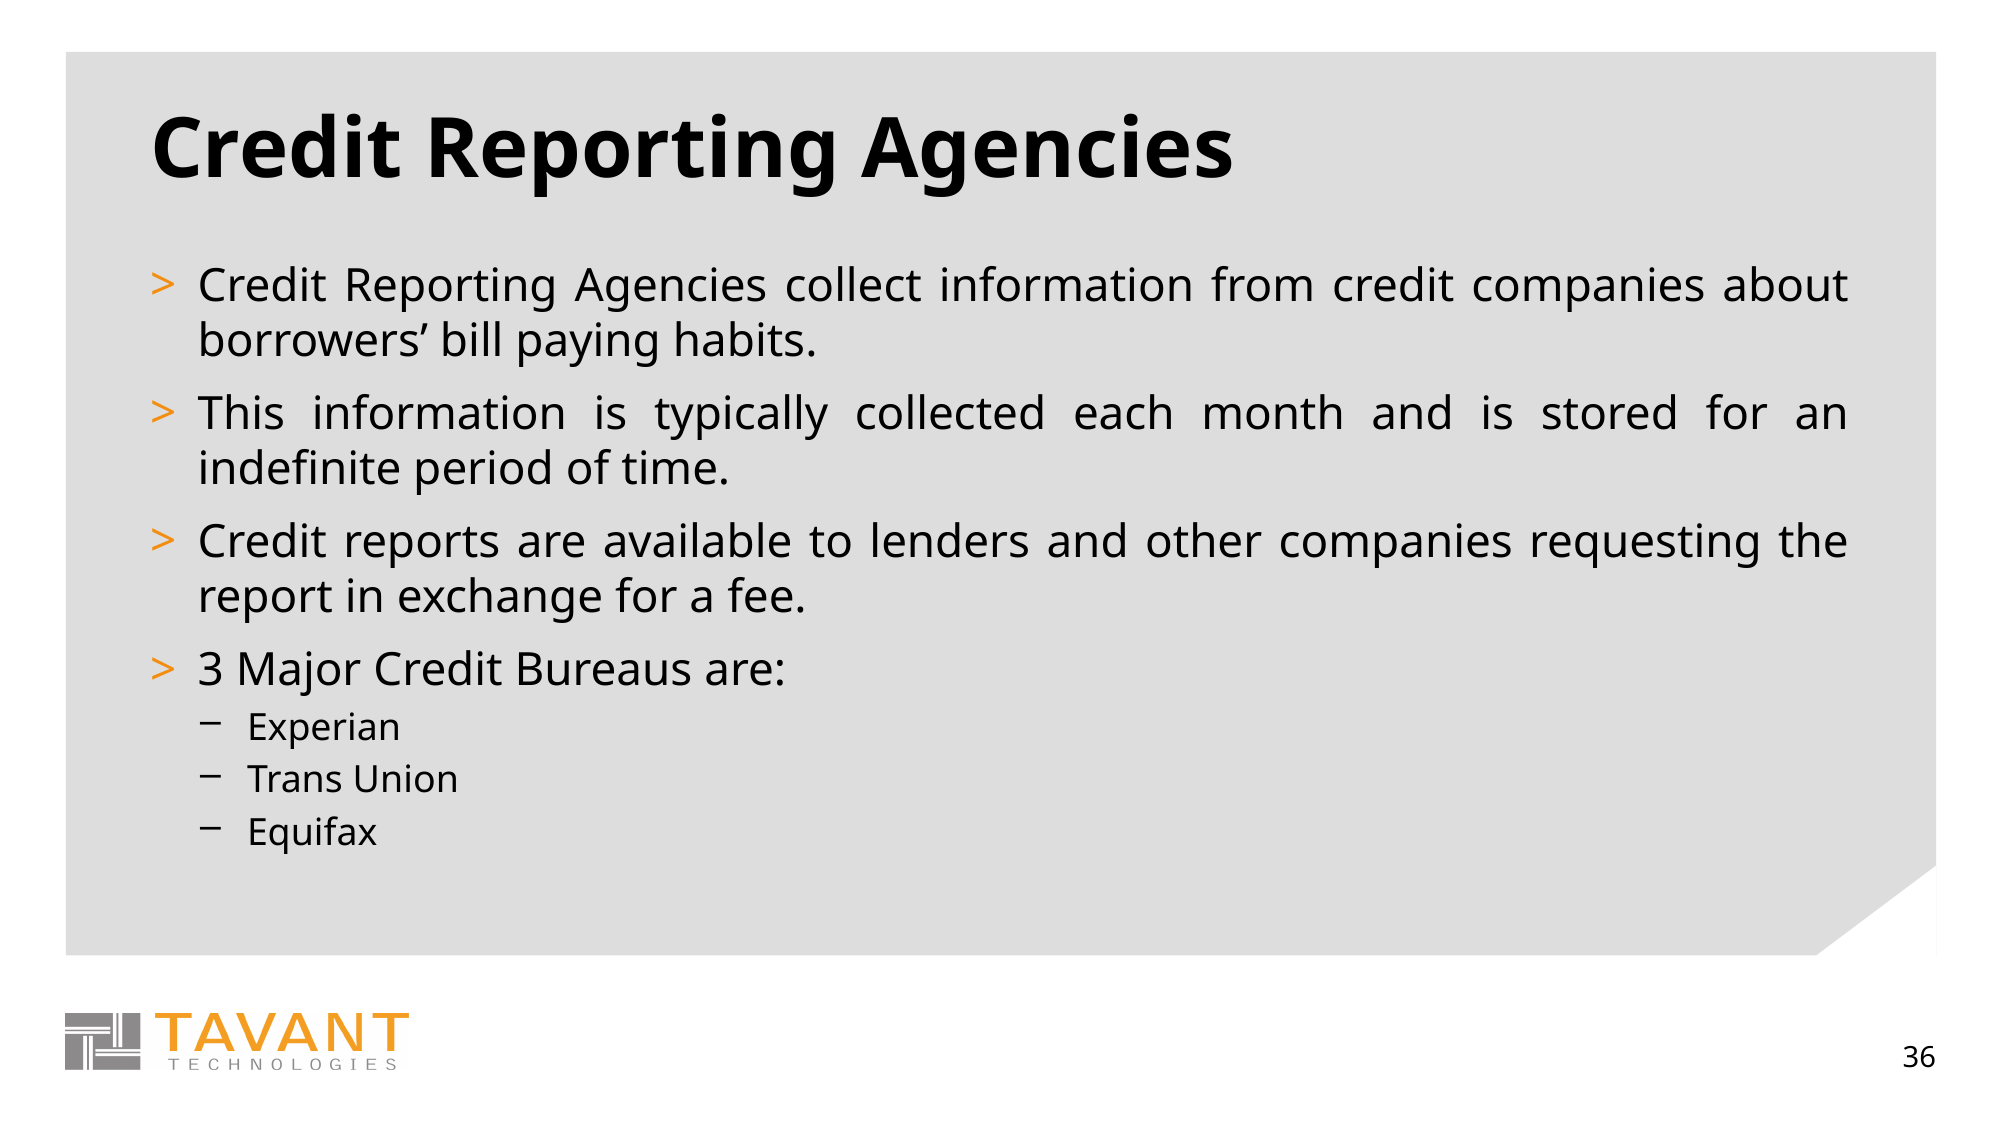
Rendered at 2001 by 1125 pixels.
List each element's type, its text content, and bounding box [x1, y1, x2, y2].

list Credit Reporting Agencies collect information from credit companies about borrowers’ bill paying habits. This information is typically collected each month and is stored for an indefinite period of time. Credit reports are available to lenders and other companies requesting the report in exchange for a fee. 3 Major Credit Bureaus are: Experian Trans Union Equifax [150, 247, 1850, 894]
title Credit Reporting Agencies [150, 50, 1850, 239]
slide_number 36 [1519, 1028, 1937, 1090]
picture [65, 1013, 409, 1070]
